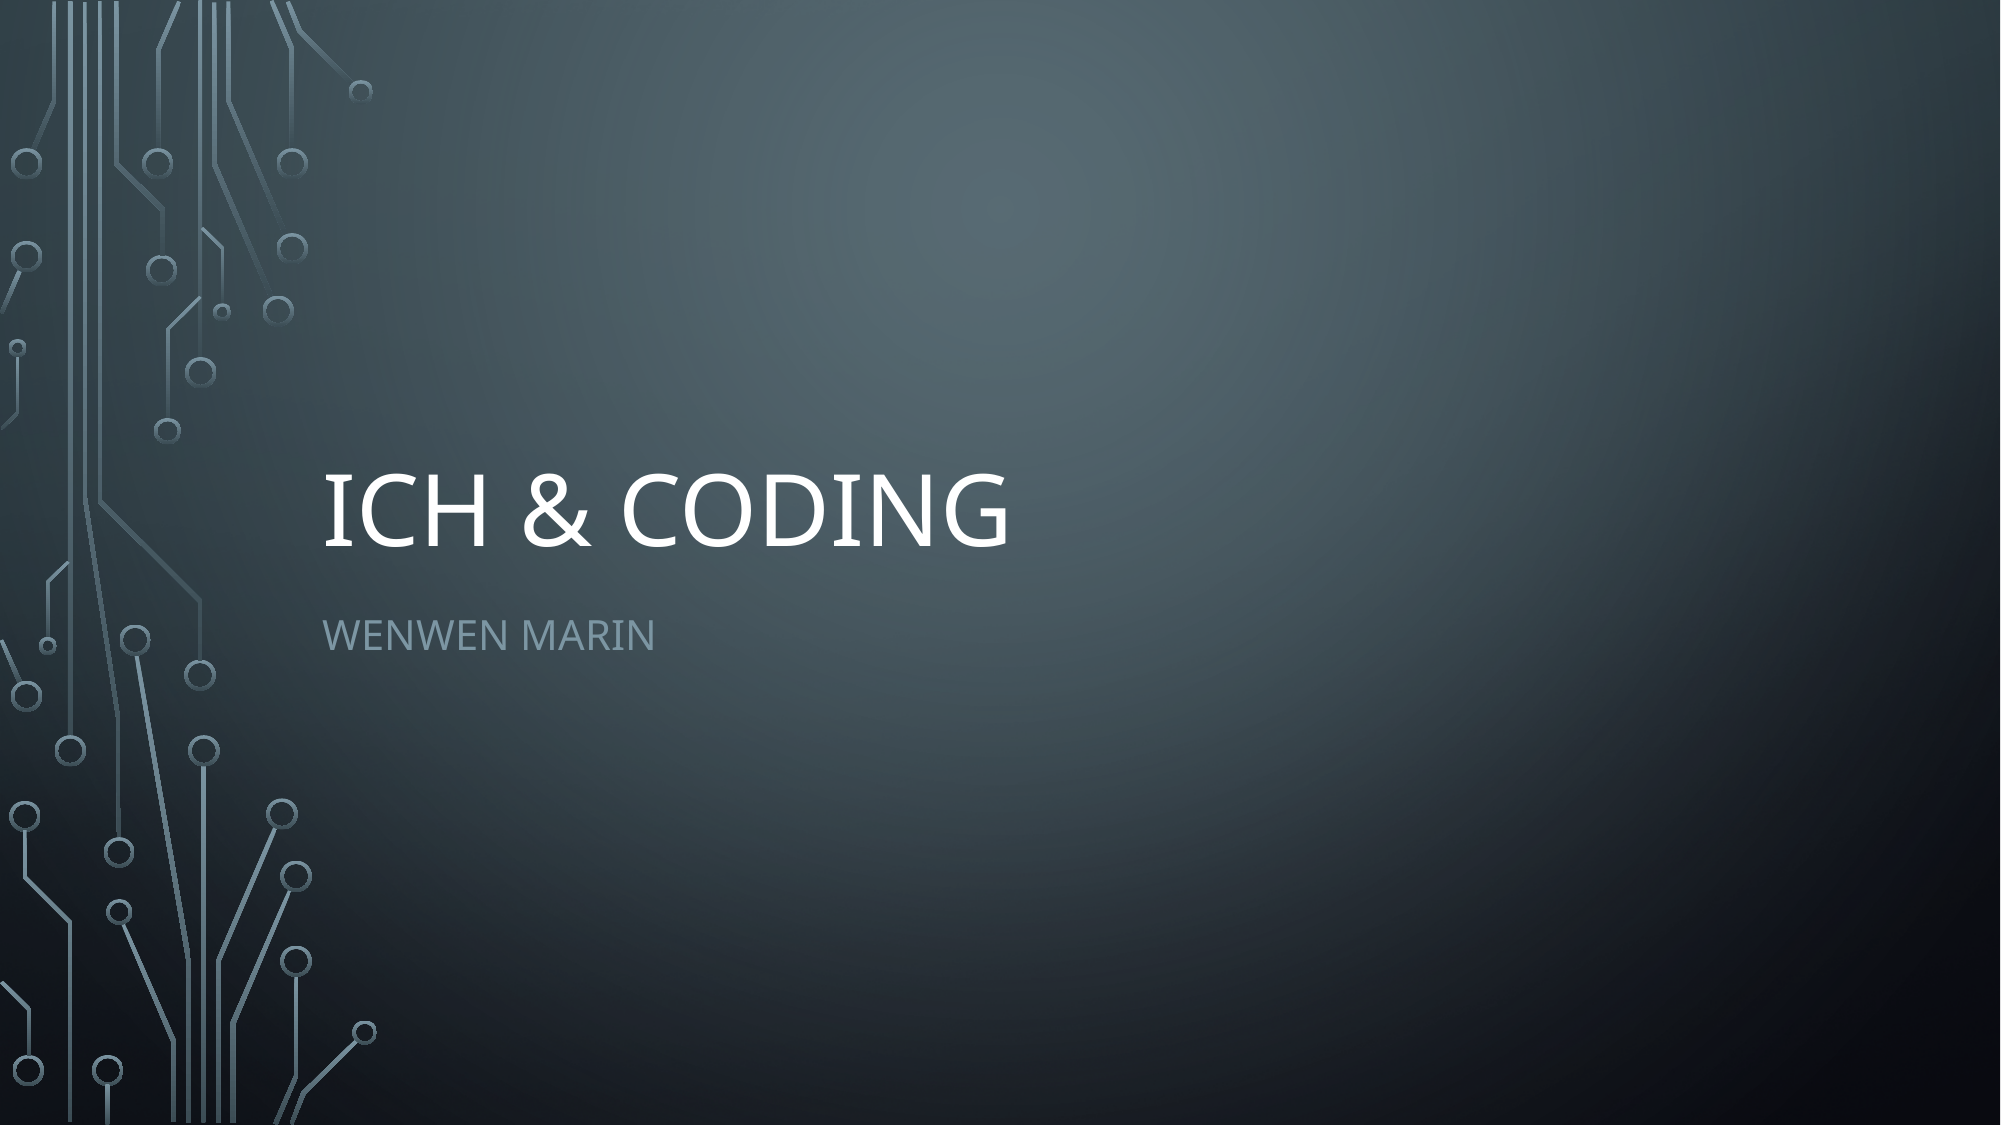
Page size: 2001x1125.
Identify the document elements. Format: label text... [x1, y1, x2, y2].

title Ich & Coding [307, 184, 1750, 576]
subtitle Wenwen Marin [307, 590, 1750, 863]
